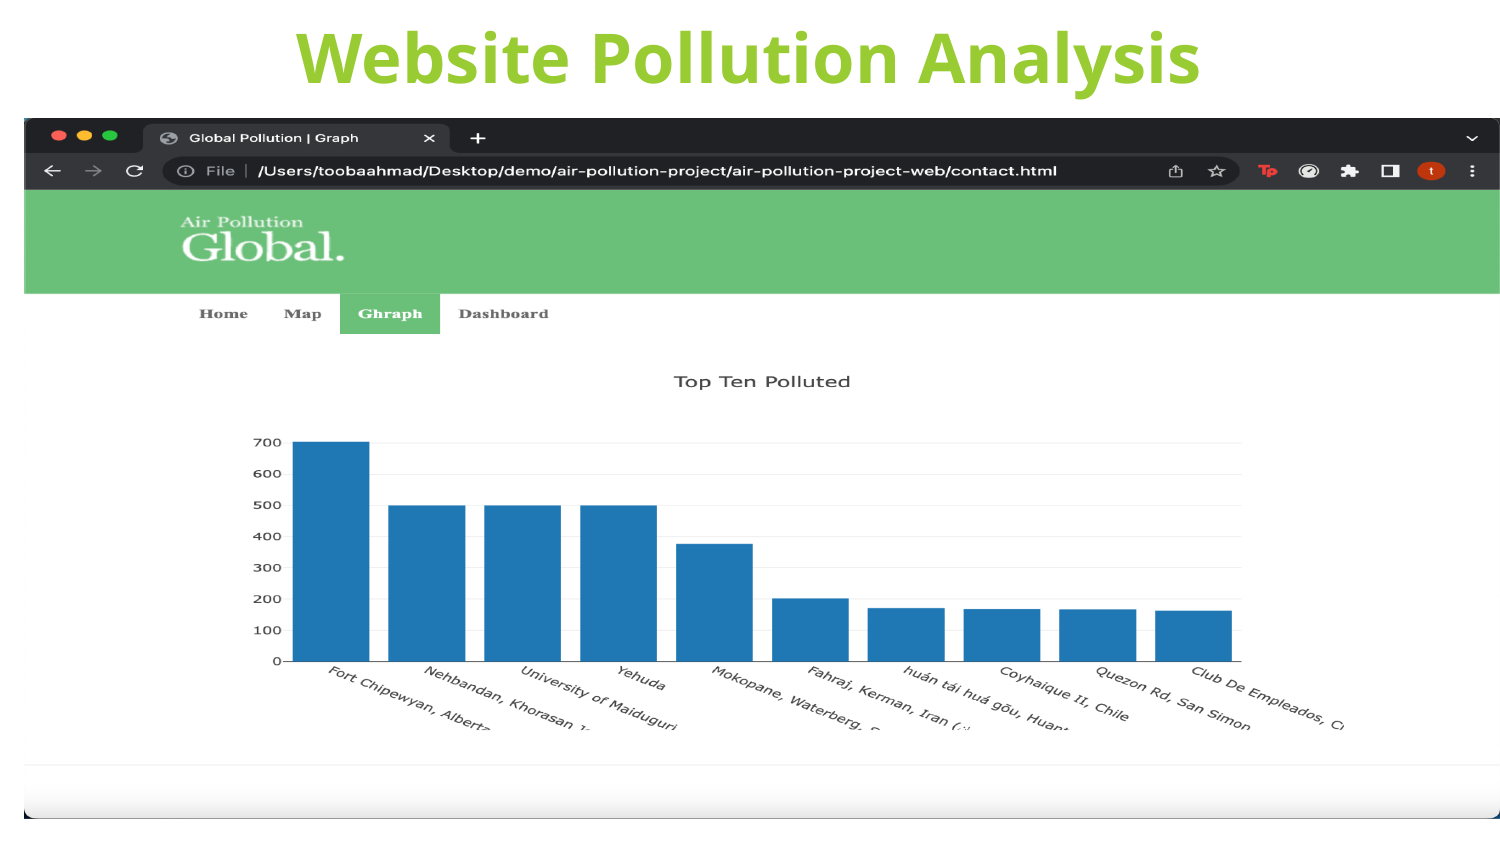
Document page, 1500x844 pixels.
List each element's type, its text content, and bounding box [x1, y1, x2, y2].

picture [24, 118, 1500, 819]
text_box Website Pollution Analysis [242, 0, 1258, 117]
